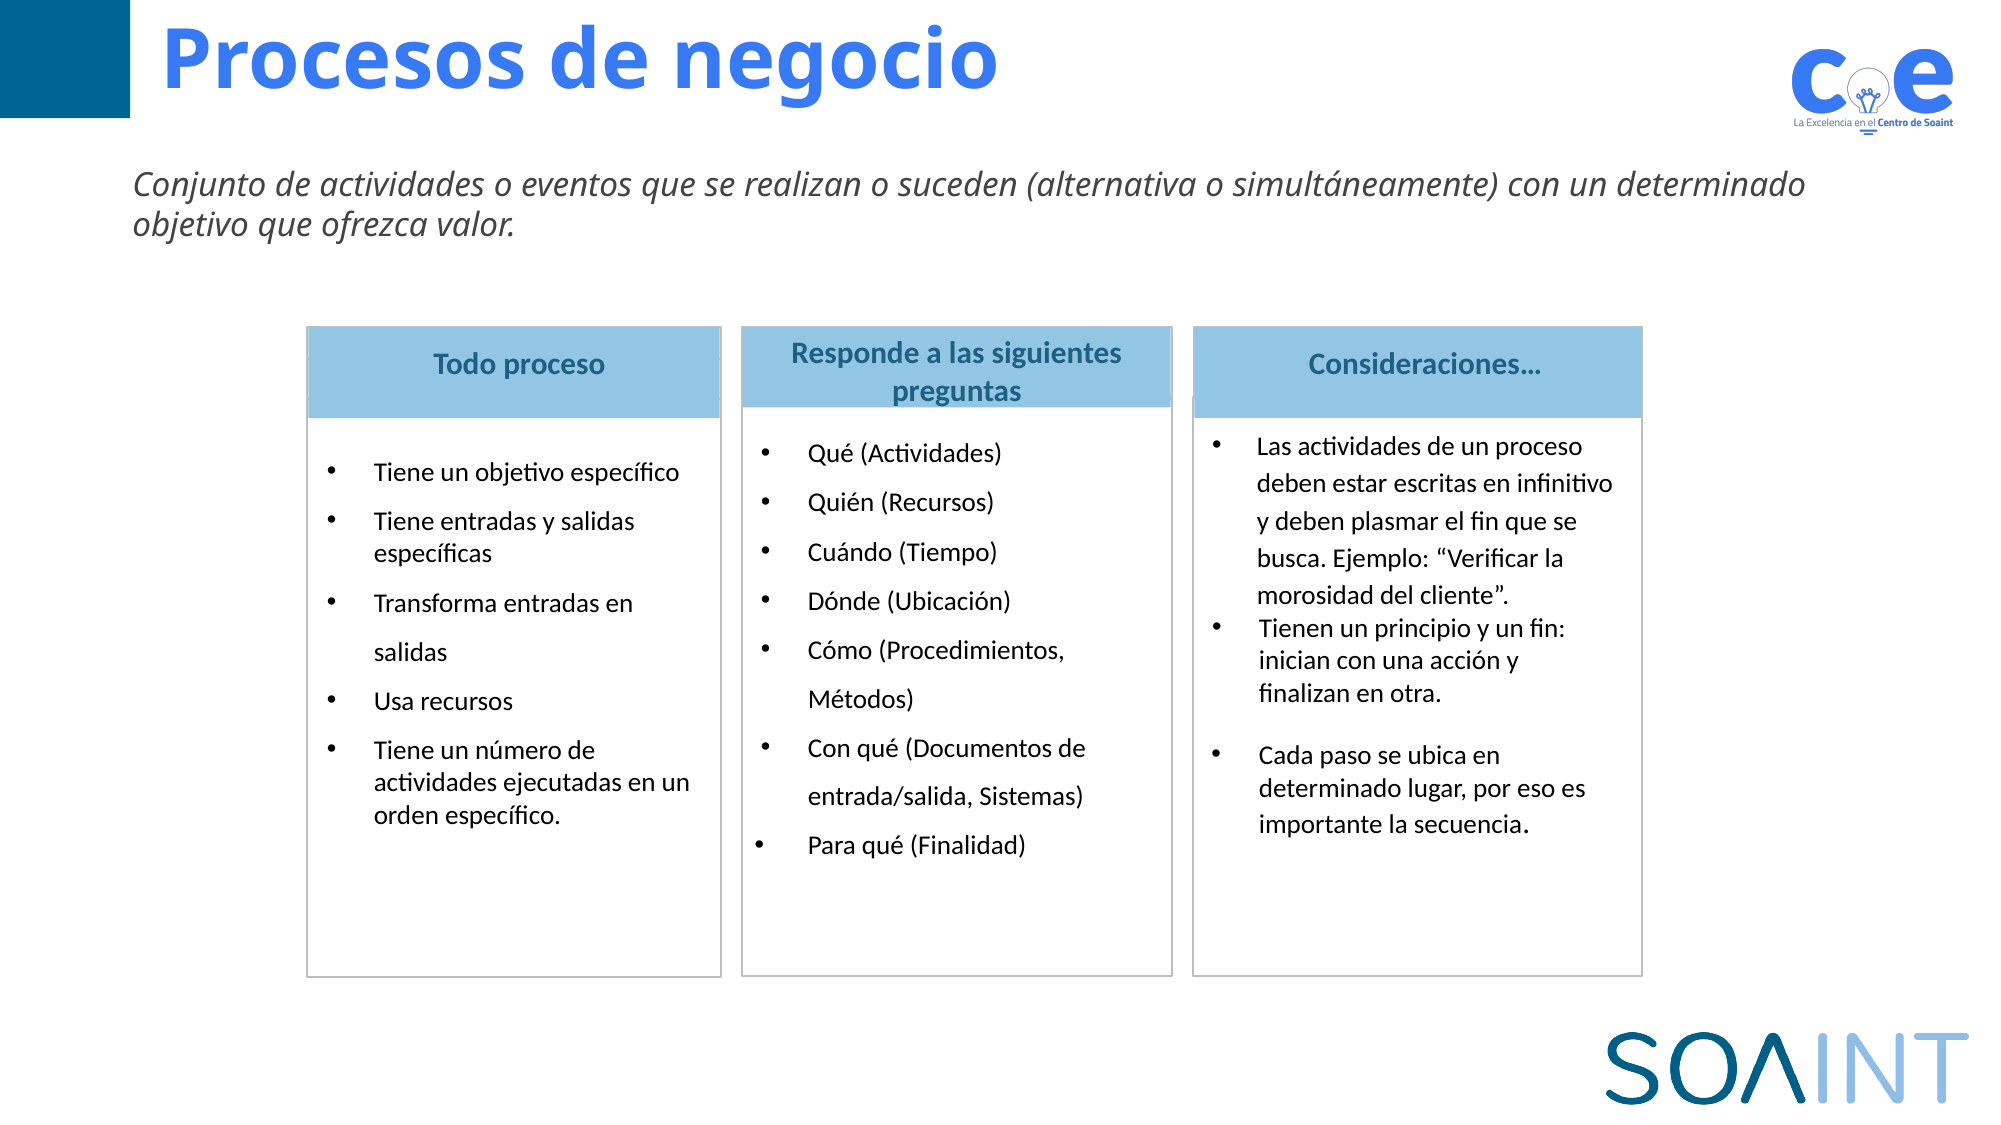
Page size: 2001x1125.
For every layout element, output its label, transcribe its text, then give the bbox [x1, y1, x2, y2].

text_box Tiene un objetivo específico Tiene entradas y salidas específicas Transforma entradas en salidas Usa recursos Tiene un número de actividades ejecutadas en un orden específico. [309, 434, 721, 830]
text_box Responde a las siguientes preguntas [743, 327, 1171, 408]
text_box [1193, 397, 1643, 977]
text_box Qué (Actividades) Quién (Recursos) Cuándo (Tiempo) Dónde (Ubicación) Cómo (Procedimientos, Métodos) Con qué (Documentos de entrada/salida, Sistemas) Para qué (Finalidad) [743, 415, 1171, 860]
picture [1792, 49, 1953, 136]
text_box Conjunto de actividades o eventos que se realizan o suceden (alternativa o simultáneamente) con un determinado objetivo que ofrezca valor. [130, 161, 1848, 244]
picture [1605, 1095, 1622, 1105]
text_box [307, 359, 721, 978]
text_box [742, 397, 1172, 977]
text_box Todo proceso [308, 327, 720, 419]
picture [1713, 1032, 1969, 1105]
text_box Procesos de negocio [138, 0, 2000, 116]
text_box Consideraciones… [1194, 327, 1642, 418]
picture [1617, 1032, 1695, 1105]
picture [1680, 1040, 1727, 1097]
text_box [0, 0, 131, 119]
picture [1605, 1032, 1648, 1097]
text_box Las actividades de un proceso deben estar escritas en infinitivo y deben plasmar el fin que se busca. Ejemplo: “Verificar la morosidad del cliente”. Tienen un principio y un fin: inician con una acción y finalizan en otra. Cada paso se ubica en determinado lugar, por eso es importante la secuencia. [1194, 421, 1622, 840]
